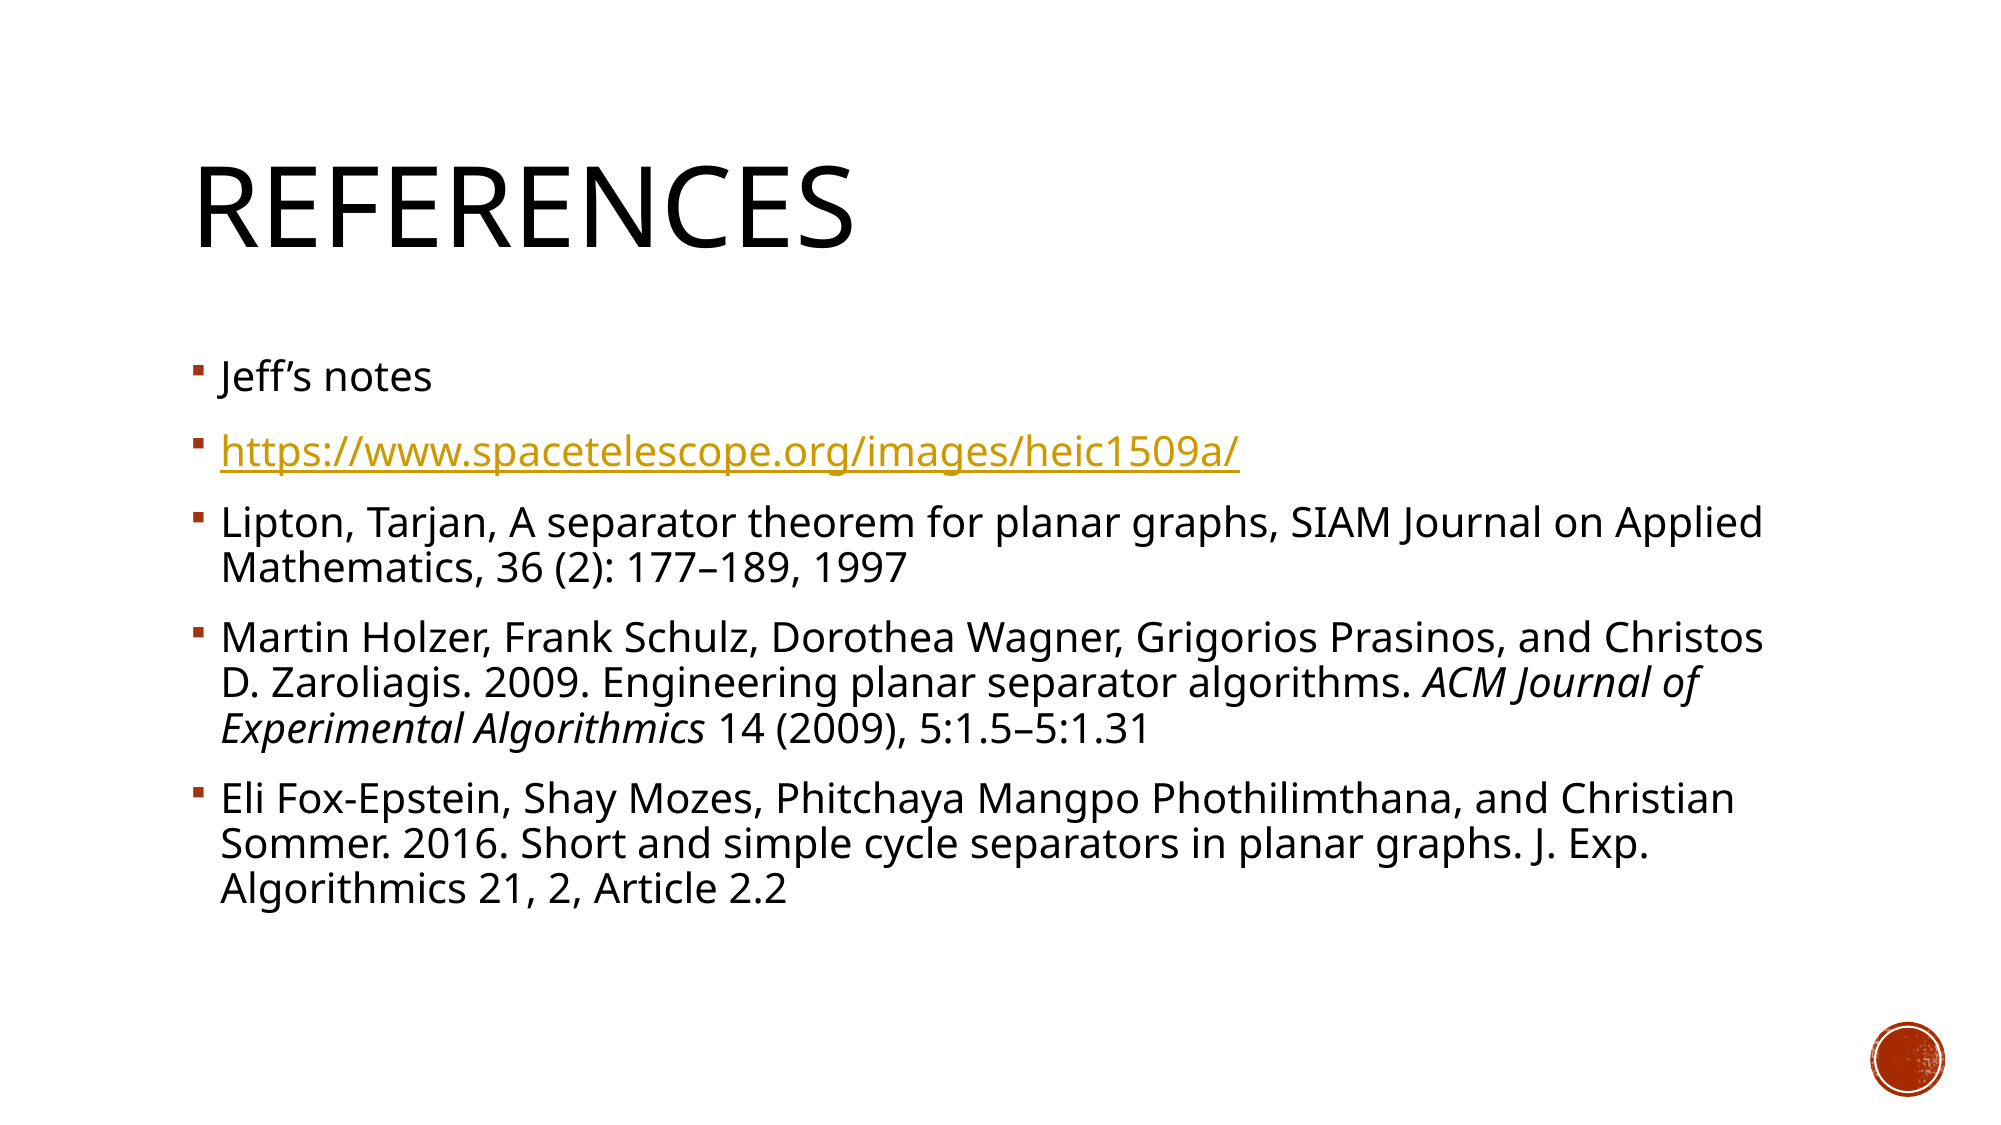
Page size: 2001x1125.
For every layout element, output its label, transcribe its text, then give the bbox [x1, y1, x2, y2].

title References [175, 79, 1826, 344]
list Jeff’s notes https://www.spacetelescope.org/images/heic1509a/ Lipton, Tarjan, A separator theorem for planar graphs, SIAM Journal on Applied Mathematics, 36 (2): 177–189, 1997 Martin Holzer, Frank Schulz, Dorothea Wagner, Grigorios Prasinos, and Christos D. Zaroliagis. 2009. Engineering planar separator algorithms. ACM Journal of Experimental Algorithmics 14 (2009), 5:1.5–5:1.31 Eli Fox-Epstein, Shay Mozes, Phitchaya Mangpo Phothilimthana, and Christian Sommer. 2016. Short and simple cycle separators in planar graphs. J. Exp. Algorithmics 21, 2, Article 2.2 [175, 348, 1826, 1013]
